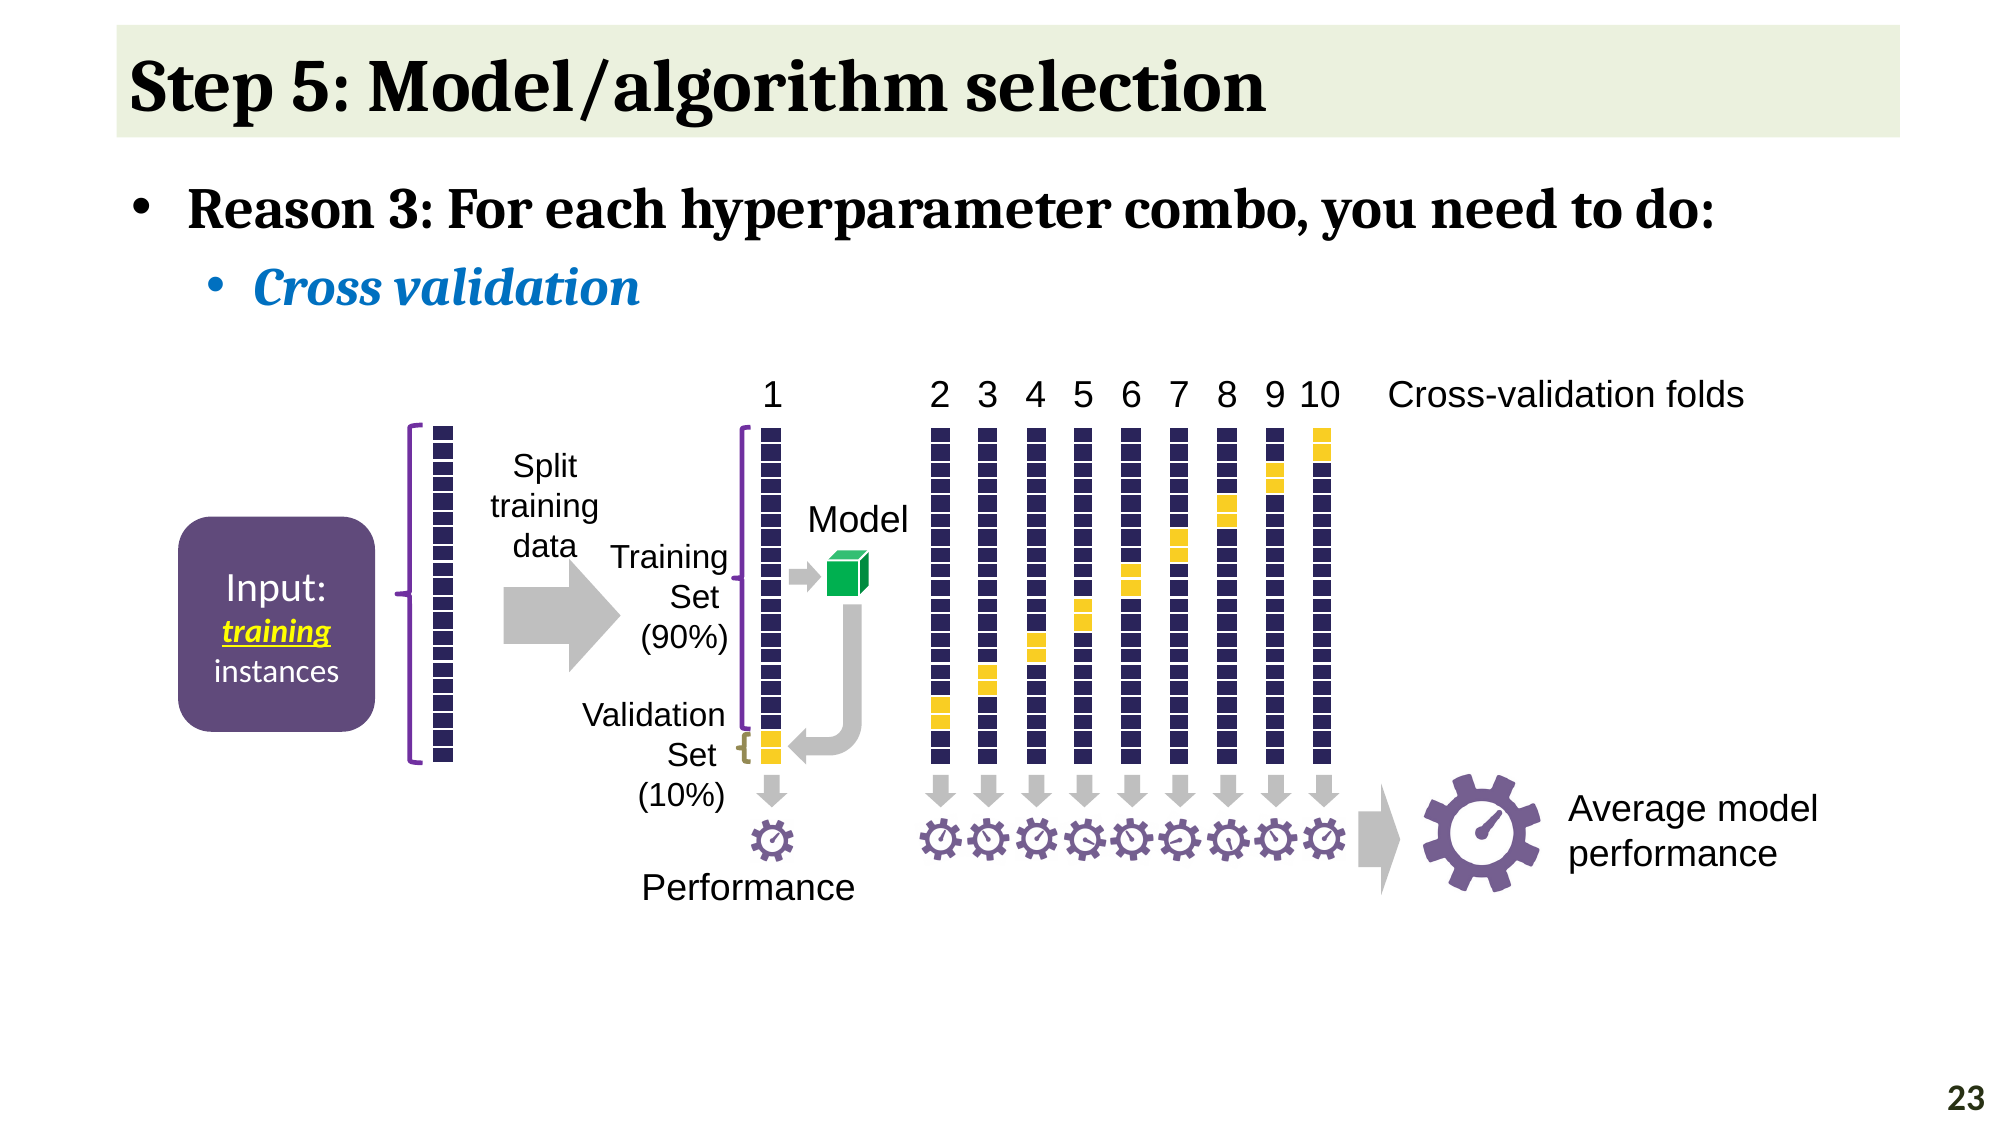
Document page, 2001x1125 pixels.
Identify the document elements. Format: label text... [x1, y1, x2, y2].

text_box Split training data [475, 437, 498, 572]
slide_number 23 [1899, 1065, 2000, 1125]
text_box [746, 362, 1763, 424]
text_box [177, 424, 454, 764]
text_box [1356, 781, 1403, 898]
picture [1420, 772, 1542, 896]
list Reason 3: For each hyperparameter combo, you need to do: Cross validation [116, 162, 1901, 1026]
text_box [788, 607, 864, 767]
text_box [503, 426, 783, 823]
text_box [788, 487, 926, 598]
title Step 5: Model/algorithm selection [116, 24, 1901, 138]
text_box Average model performance [1553, 776, 1843, 881]
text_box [918, 774, 1346, 862]
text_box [624, 774, 873, 917]
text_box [930, 432, 1333, 765]
